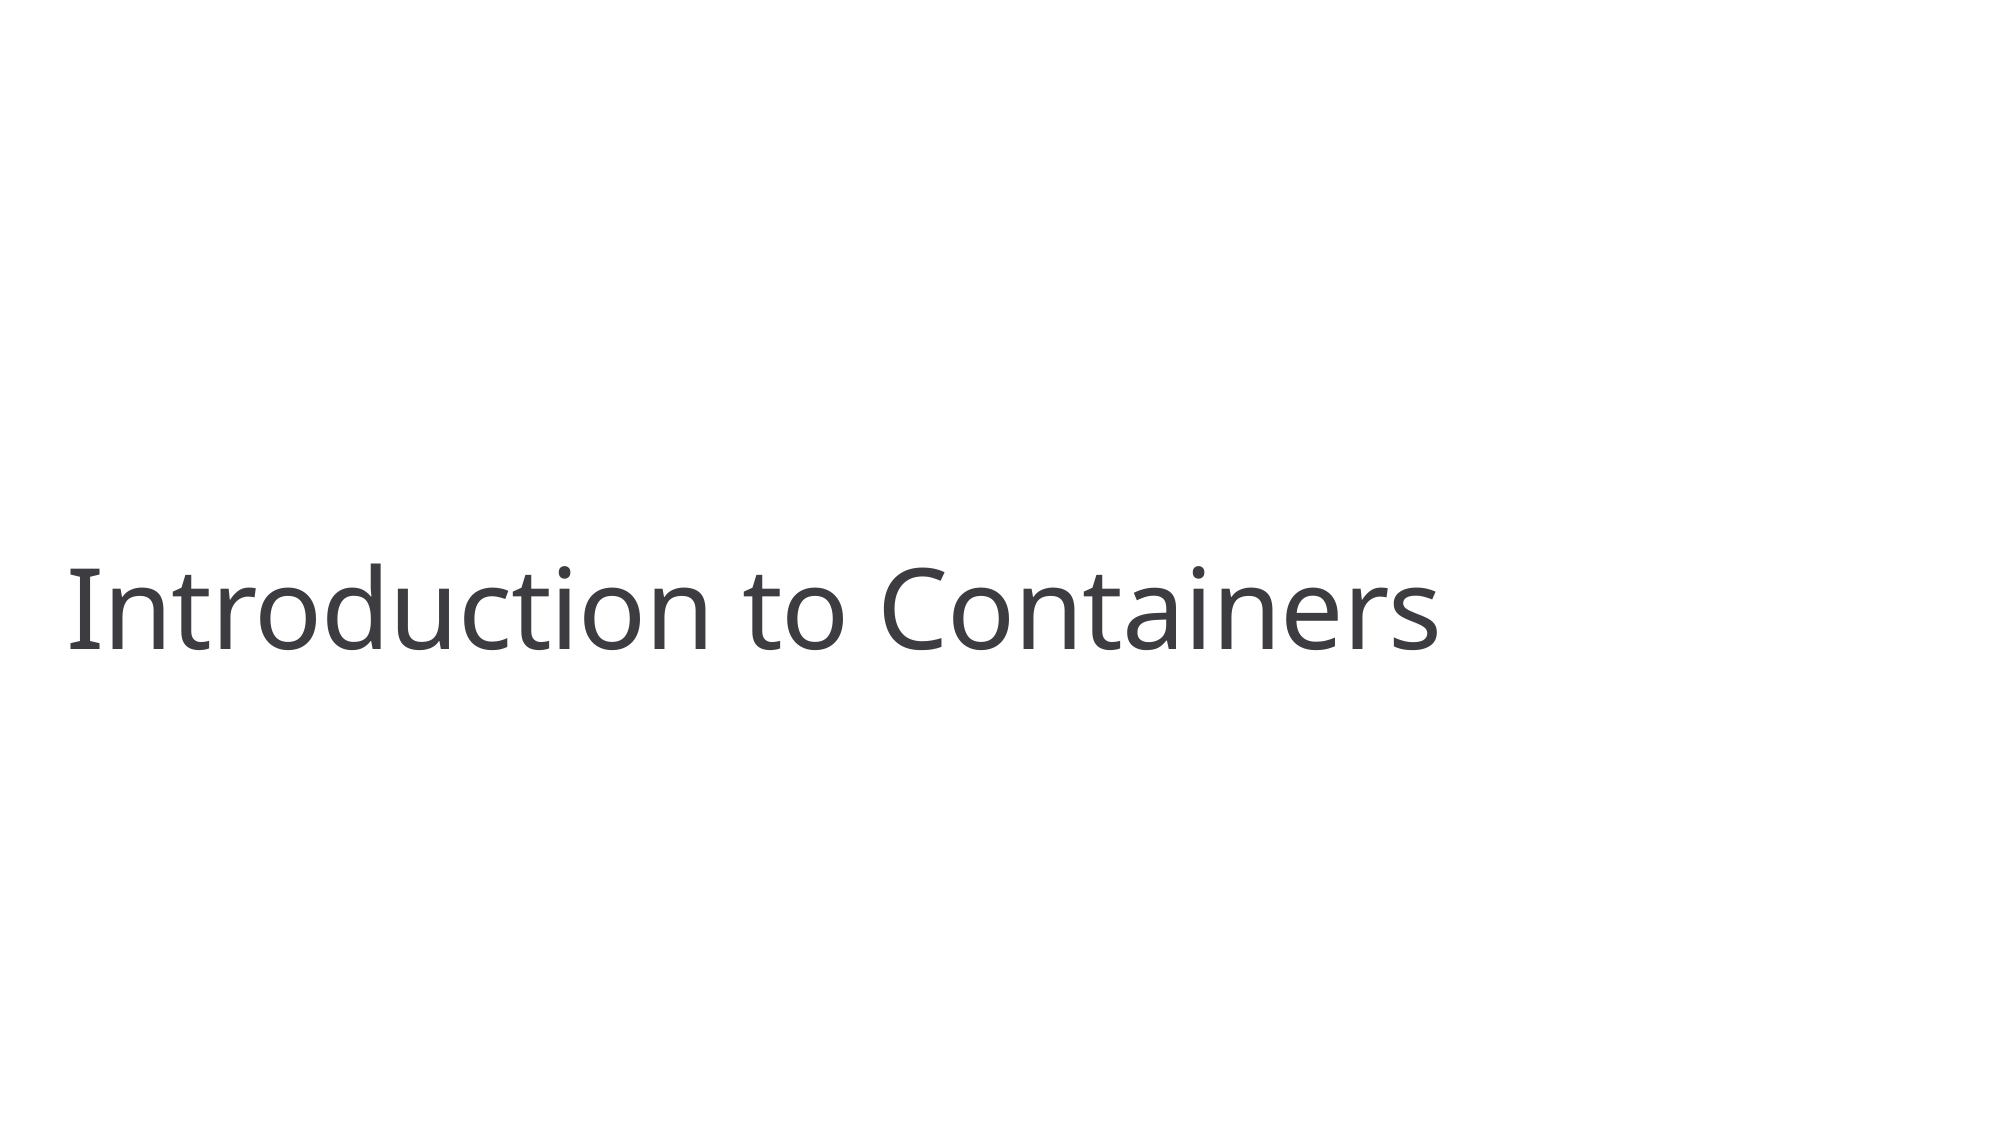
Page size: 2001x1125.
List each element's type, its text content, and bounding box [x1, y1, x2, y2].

title Introduction to Containers [66, 537, 1575, 768]
